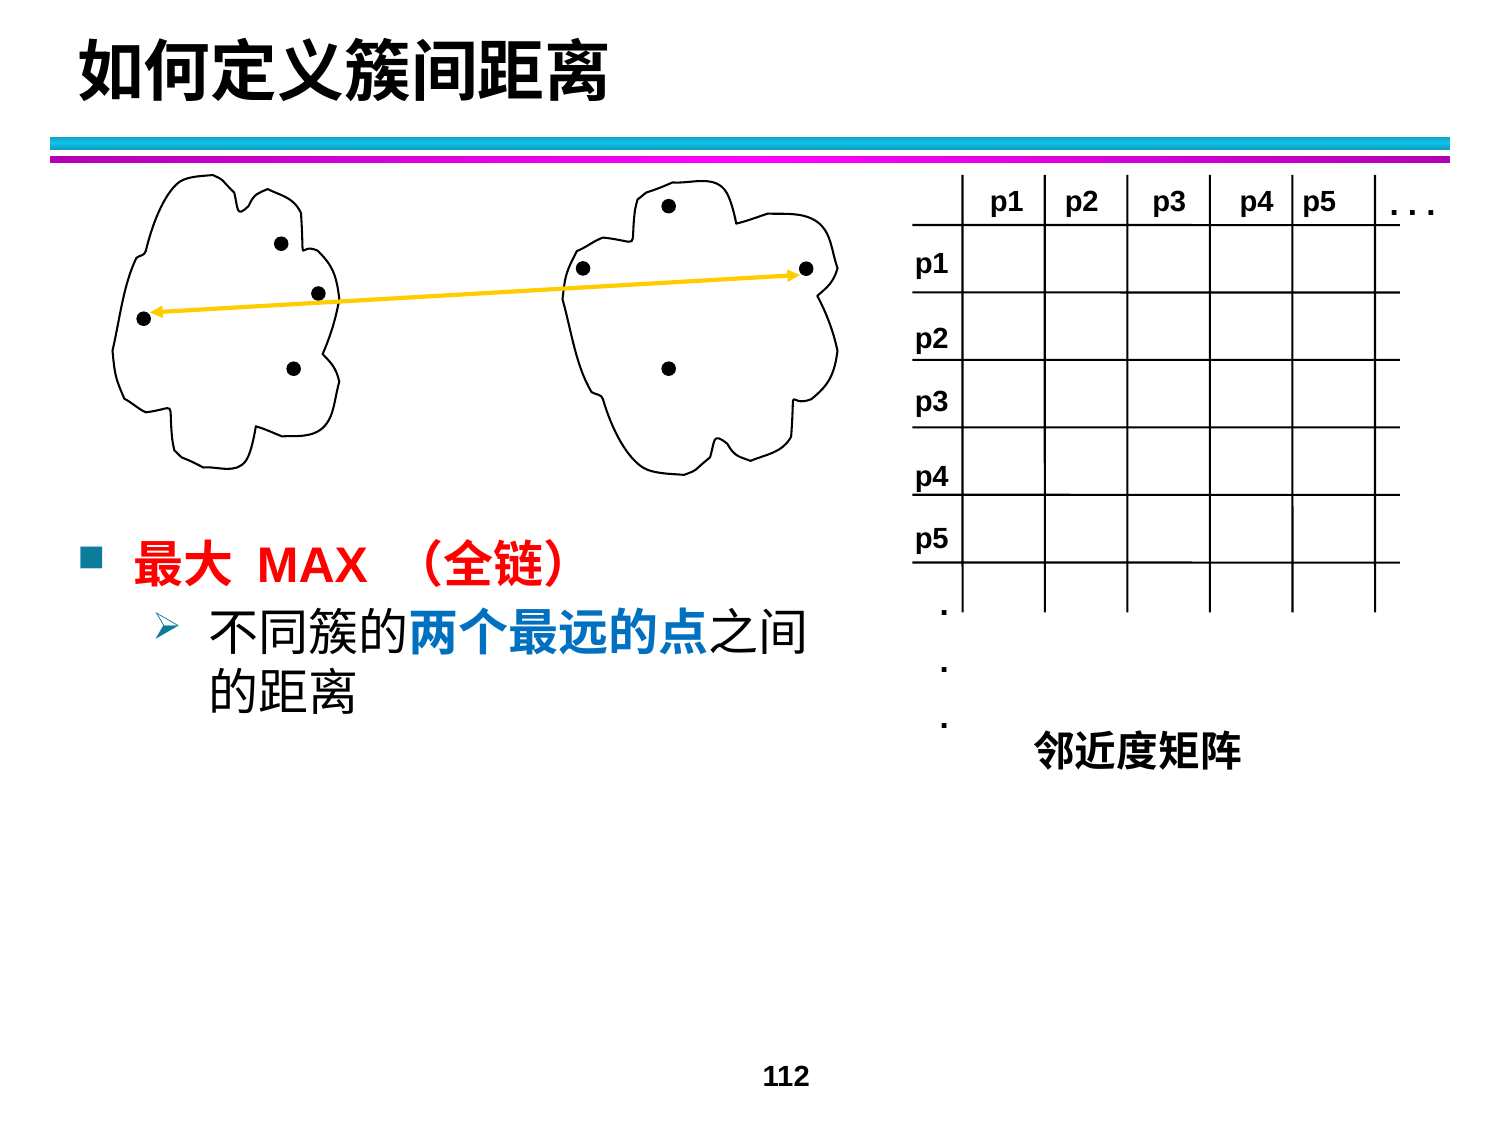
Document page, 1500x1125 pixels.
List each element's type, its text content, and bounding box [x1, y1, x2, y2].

text_box [312, 287, 325, 300]
text_box [112, 174, 340, 469]
text_box [150, 269, 800, 318]
text_box [662, 199, 675, 213]
text_box 邻近度矩阵 [1018, 760, 1431, 783]
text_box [899, 174, 1463, 751]
text_box [137, 312, 150, 325]
text_box [287, 362, 300, 376]
text_box [562, 181, 838, 475]
text_box 最大 MAX （全链） 不同簇的两个最远的点之间的距离 [62, 524, 868, 1038]
list [104, 384, 893, 927]
text_box [274, 237, 288, 250]
title 如何定义簇间距离 [62, 24, 1421, 116]
text_box [799, 262, 813, 275]
text_box [662, 362, 675, 375]
text_box [576, 262, 590, 275]
